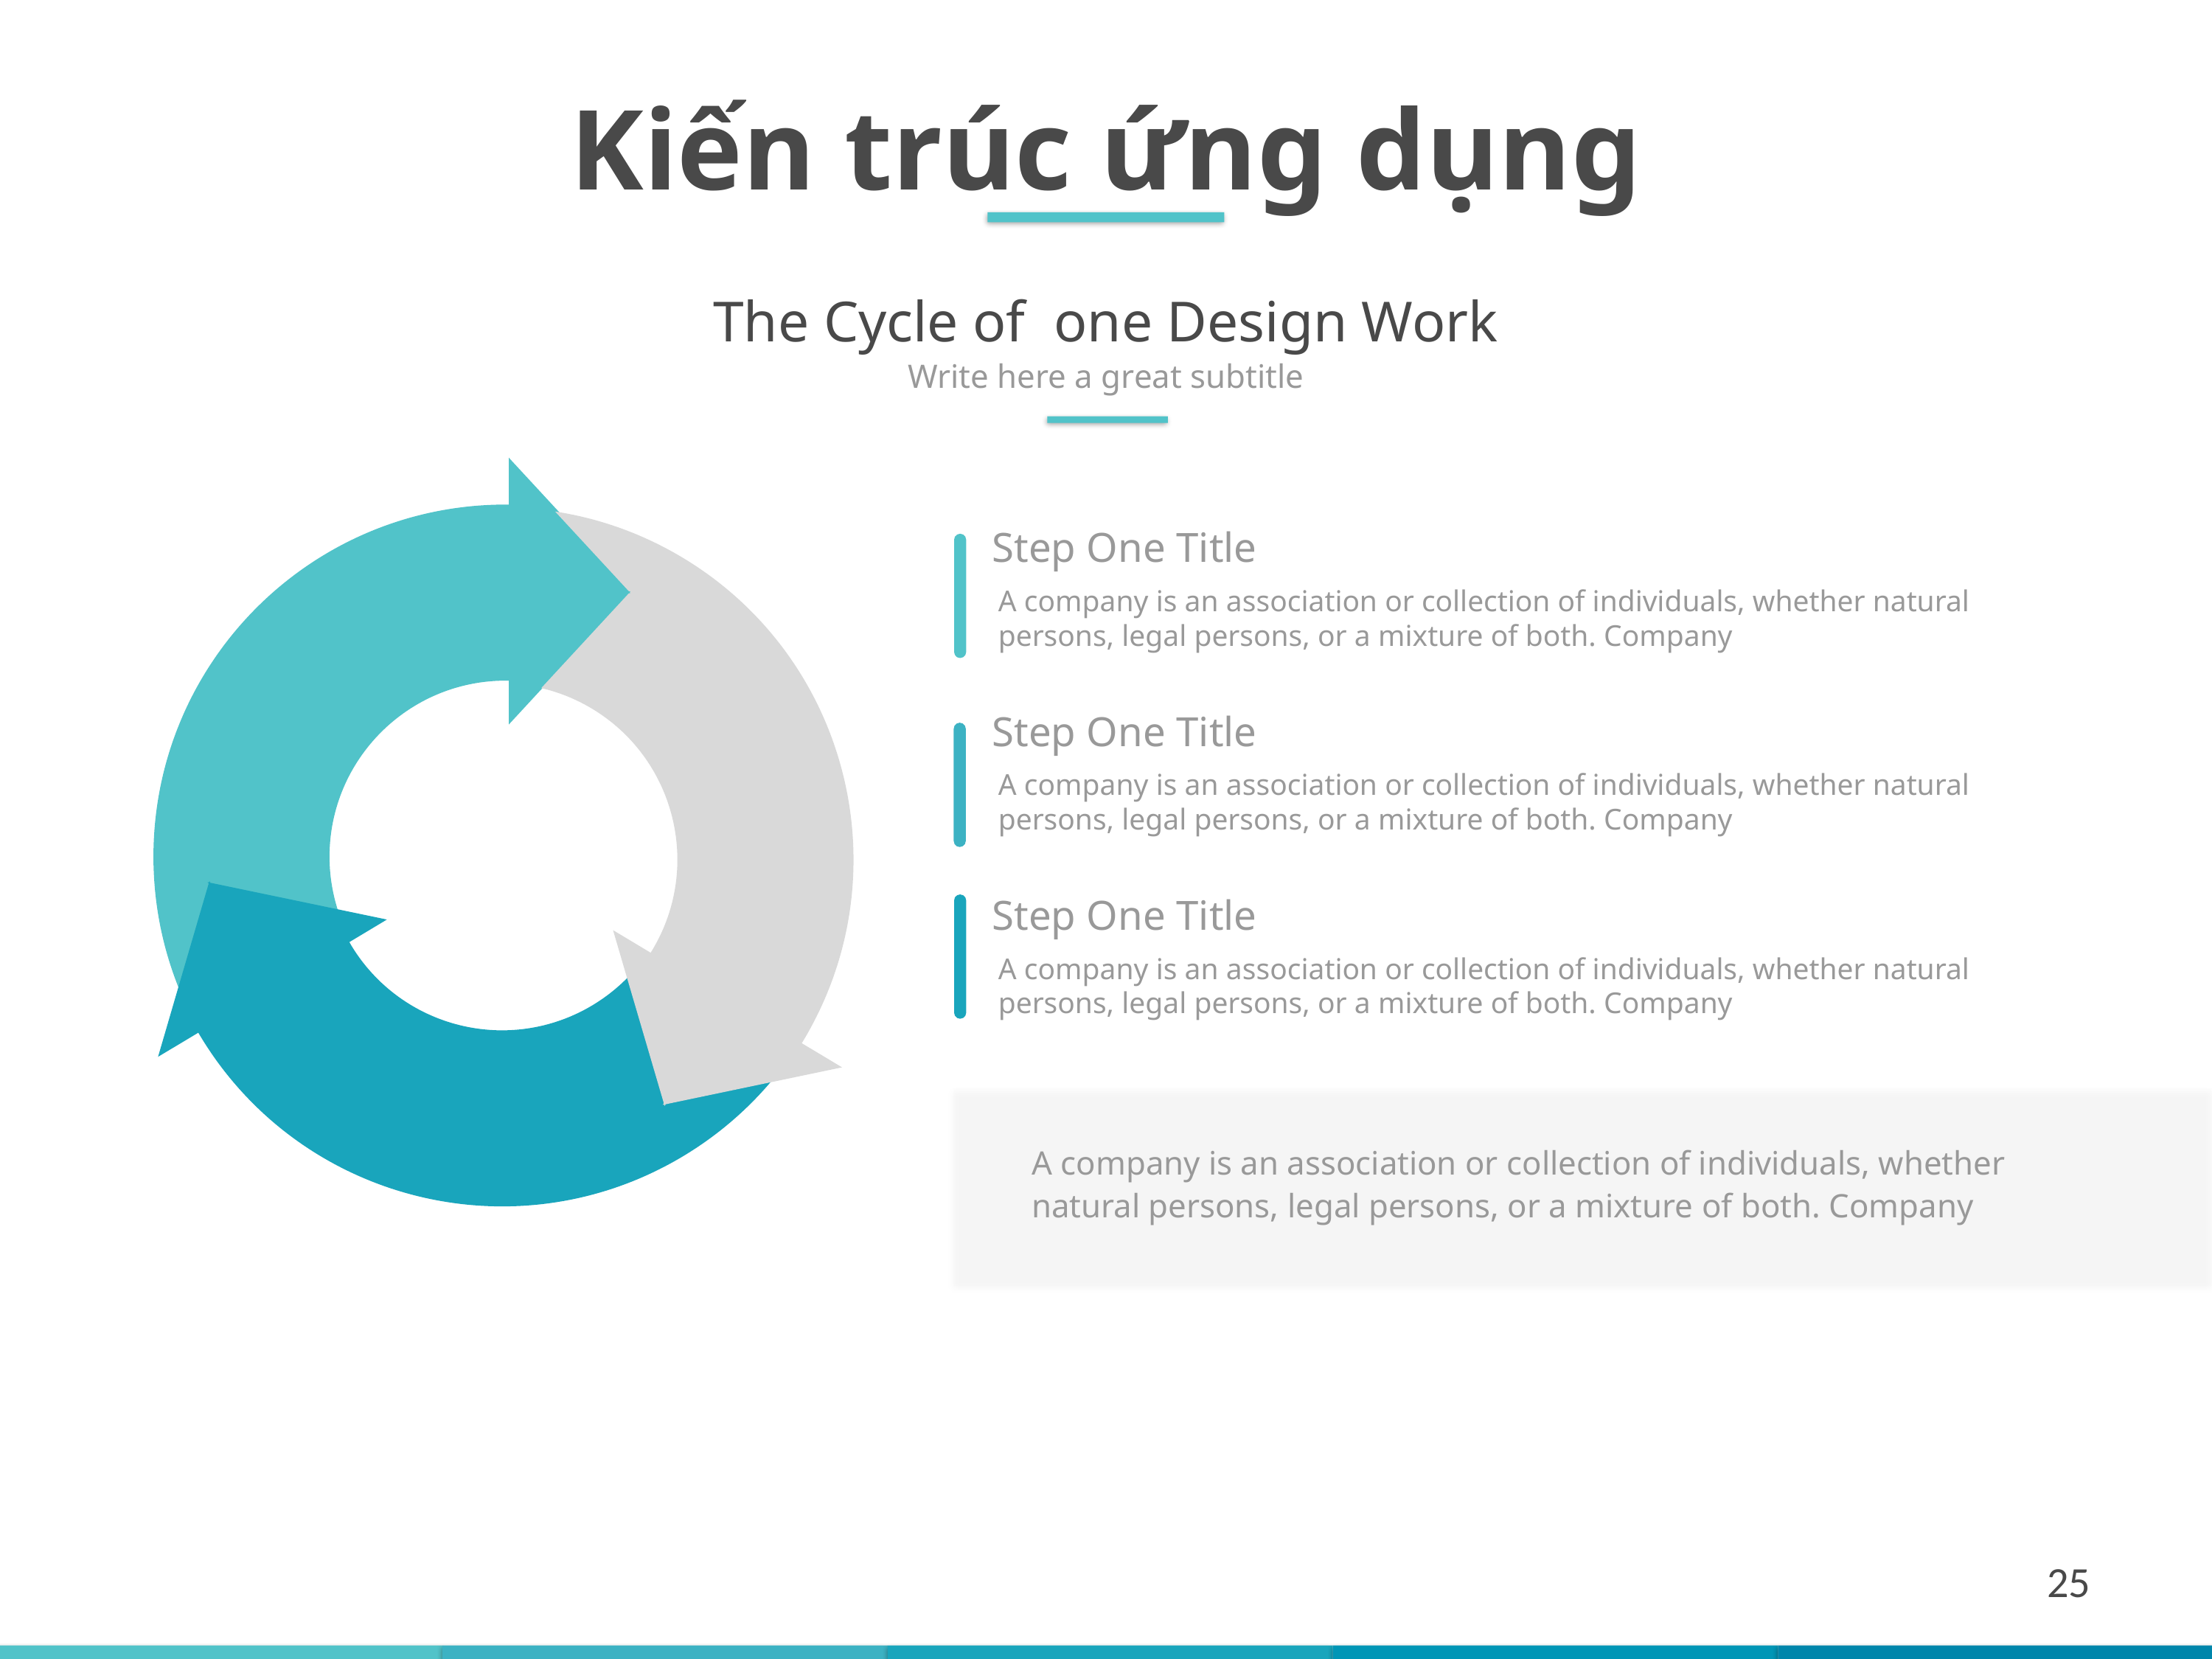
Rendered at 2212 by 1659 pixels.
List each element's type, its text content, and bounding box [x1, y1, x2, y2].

text_box [1047, 416, 1169, 423]
slide_number 25 [1604, 1536, 2101, 1625]
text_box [653, 99, 1559, 223]
text_box Write here a great subtitle [897, 358, 1315, 400]
text_box The Cycle of one Design Work [702, 294, 1510, 358]
text_box Step One Title [981, 516, 1269, 577]
text_box A company is an association or collection of individuals, whether natural persons, legal persons, or a mixture of both. Company [1015, 1107, 2081, 1256]
text_box A company is an association or collection of individuals, whether natural persons, legal persons, or a mixture of both. Company [987, 761, 2081, 841]
text_box [952, 532, 968, 660]
text_box Step One Title [981, 884, 1269, 944]
text_box Step One Title [981, 700, 1269, 760]
text_box [158, 881, 770, 1207]
text_box [153, 457, 630, 987]
text_box [541, 511, 854, 1106]
text_box [953, 1088, 2212, 1286]
text_box A company is an association or collection of individuals, whether natural persons, legal persons, or a mixture of both. Company [987, 945, 2081, 1026]
text_box A company is an association or collection of individuals, whether natural persons, legal persons, or a mixture of both. Company [987, 577, 2081, 658]
text_box [952, 893, 968, 1020]
text_box [952, 721, 967, 849]
